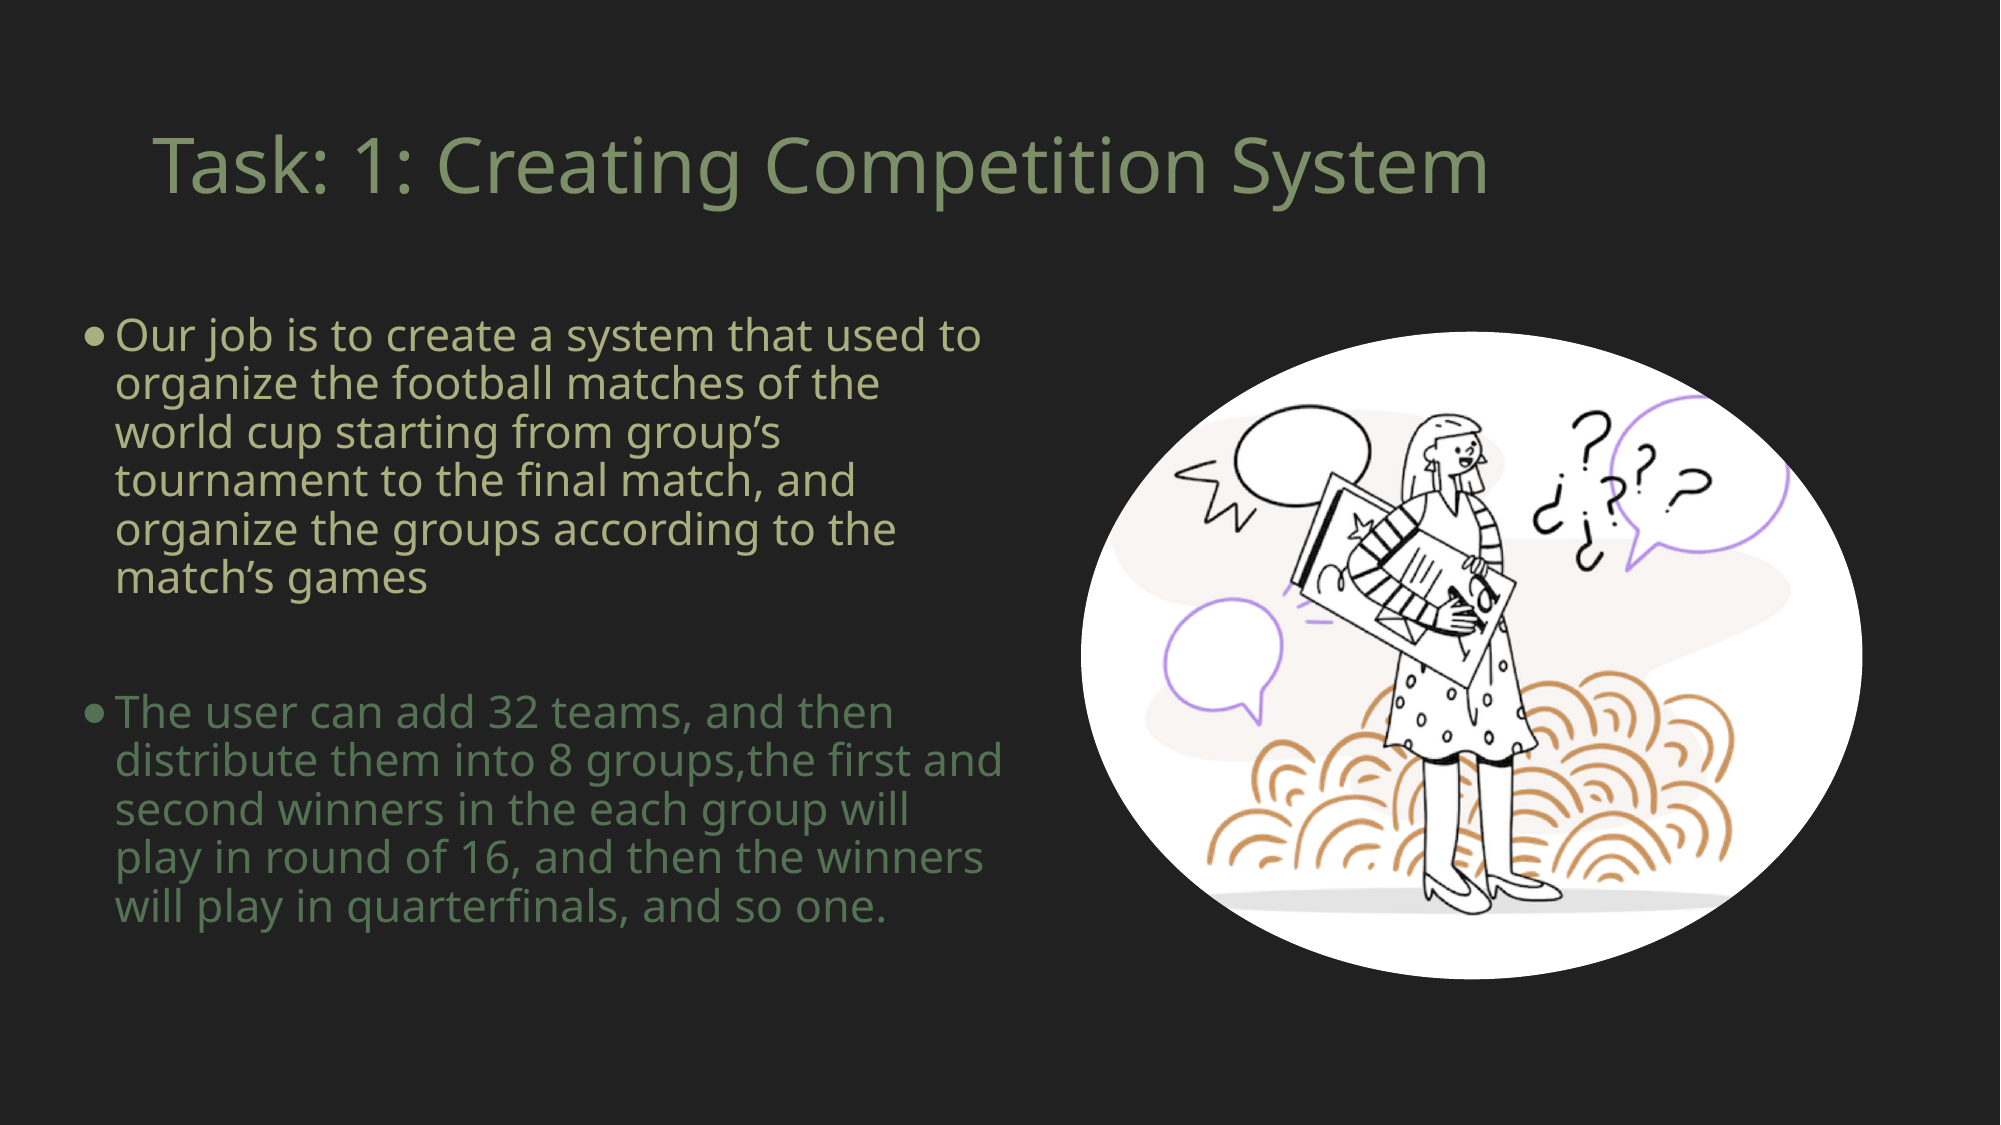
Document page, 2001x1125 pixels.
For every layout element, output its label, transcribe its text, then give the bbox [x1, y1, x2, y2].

title Task: 1: Creating Competition System [137, 59, 1863, 278]
list Our job is to create a system that used to organize the football matches of the world cup starting from group’s tournament to the final match, and organize the groups according to the match’s games The user can add 32 teams, and then distribute them into 8 groups,the first and second winners in the each group will play in round of 16, and then the winners will play in quarterfinals, and so one. [65, 304, 1020, 980]
picture [1080, 331, 1863, 980]
